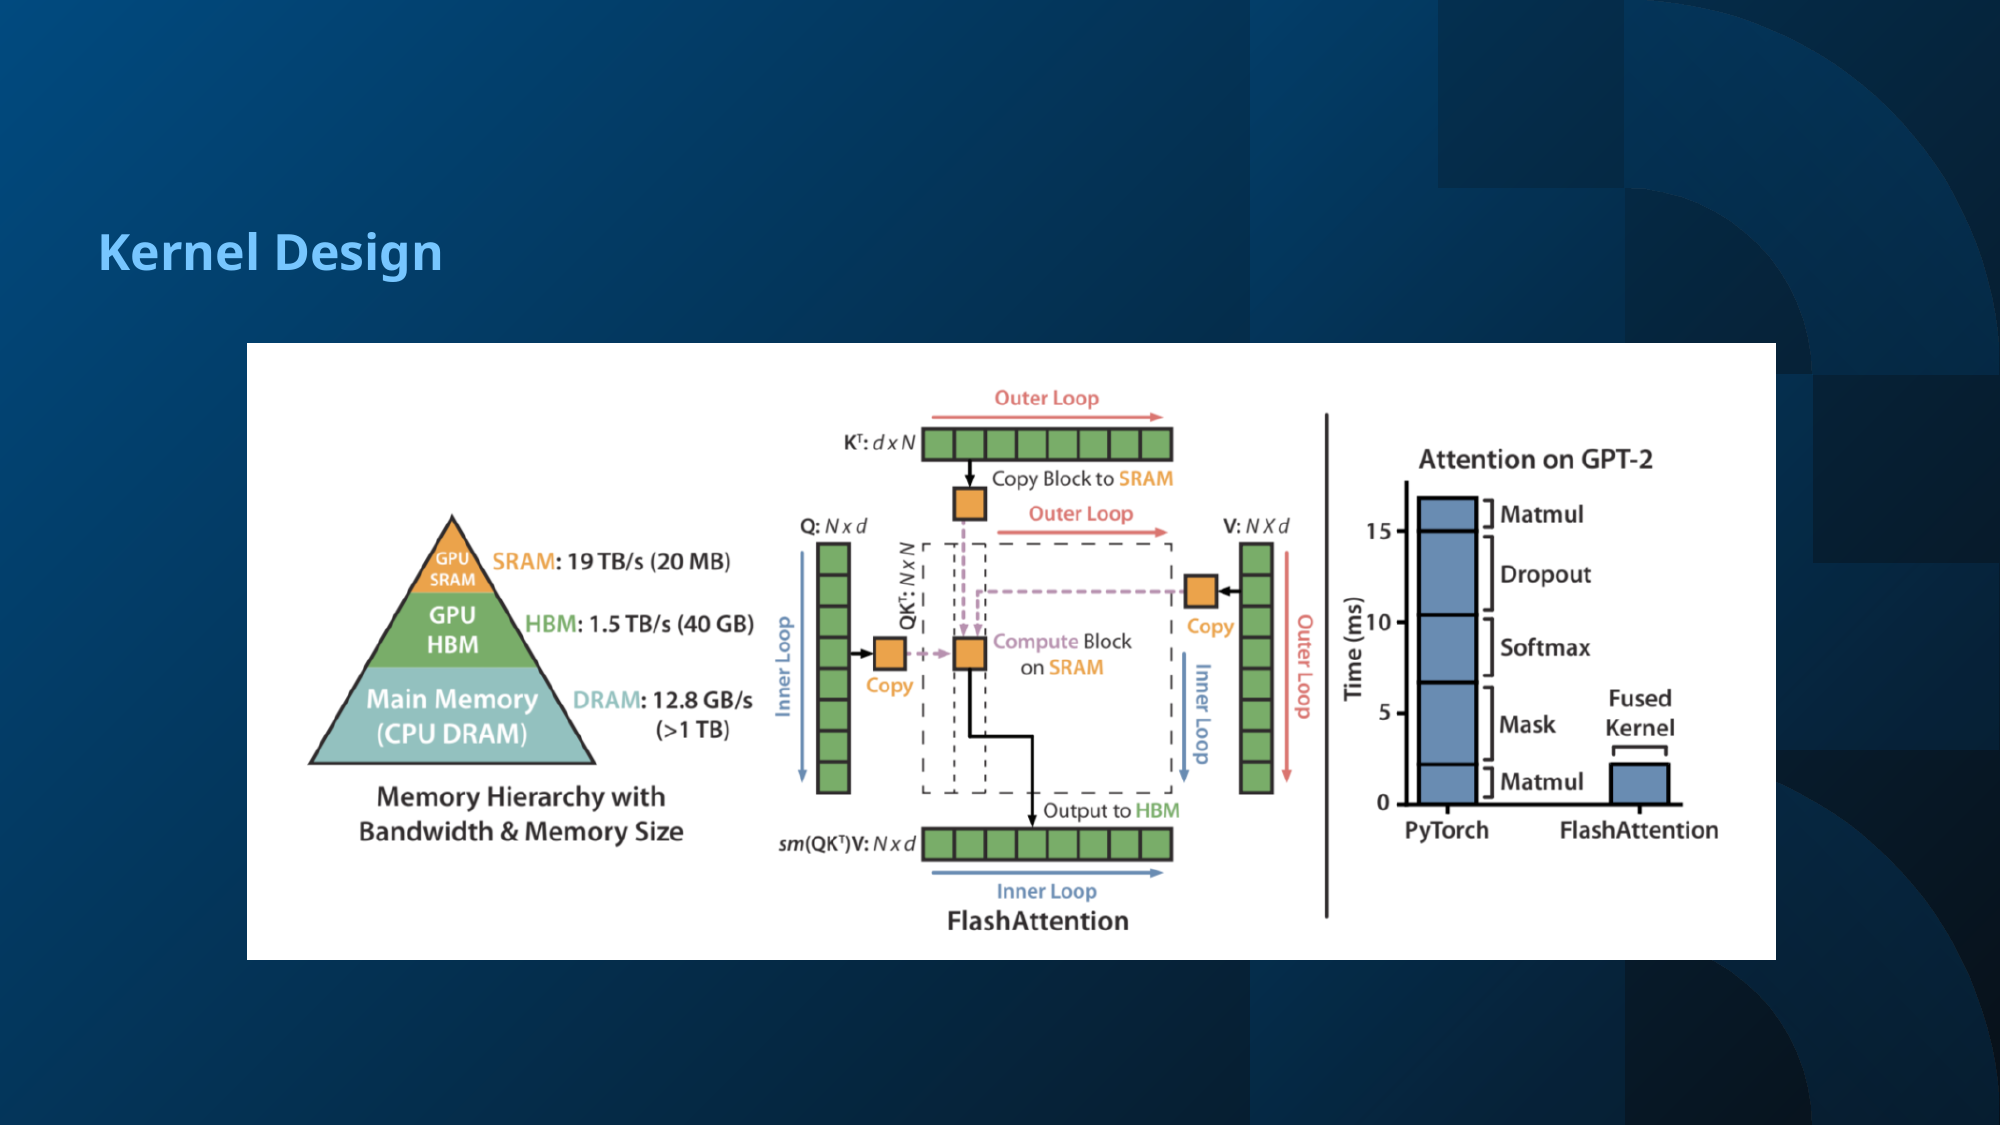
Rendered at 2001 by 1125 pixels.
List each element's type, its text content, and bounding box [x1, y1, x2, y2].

text_box Kernel Design [89, 219, 1776, 978]
picture [246, 343, 1776, 960]
